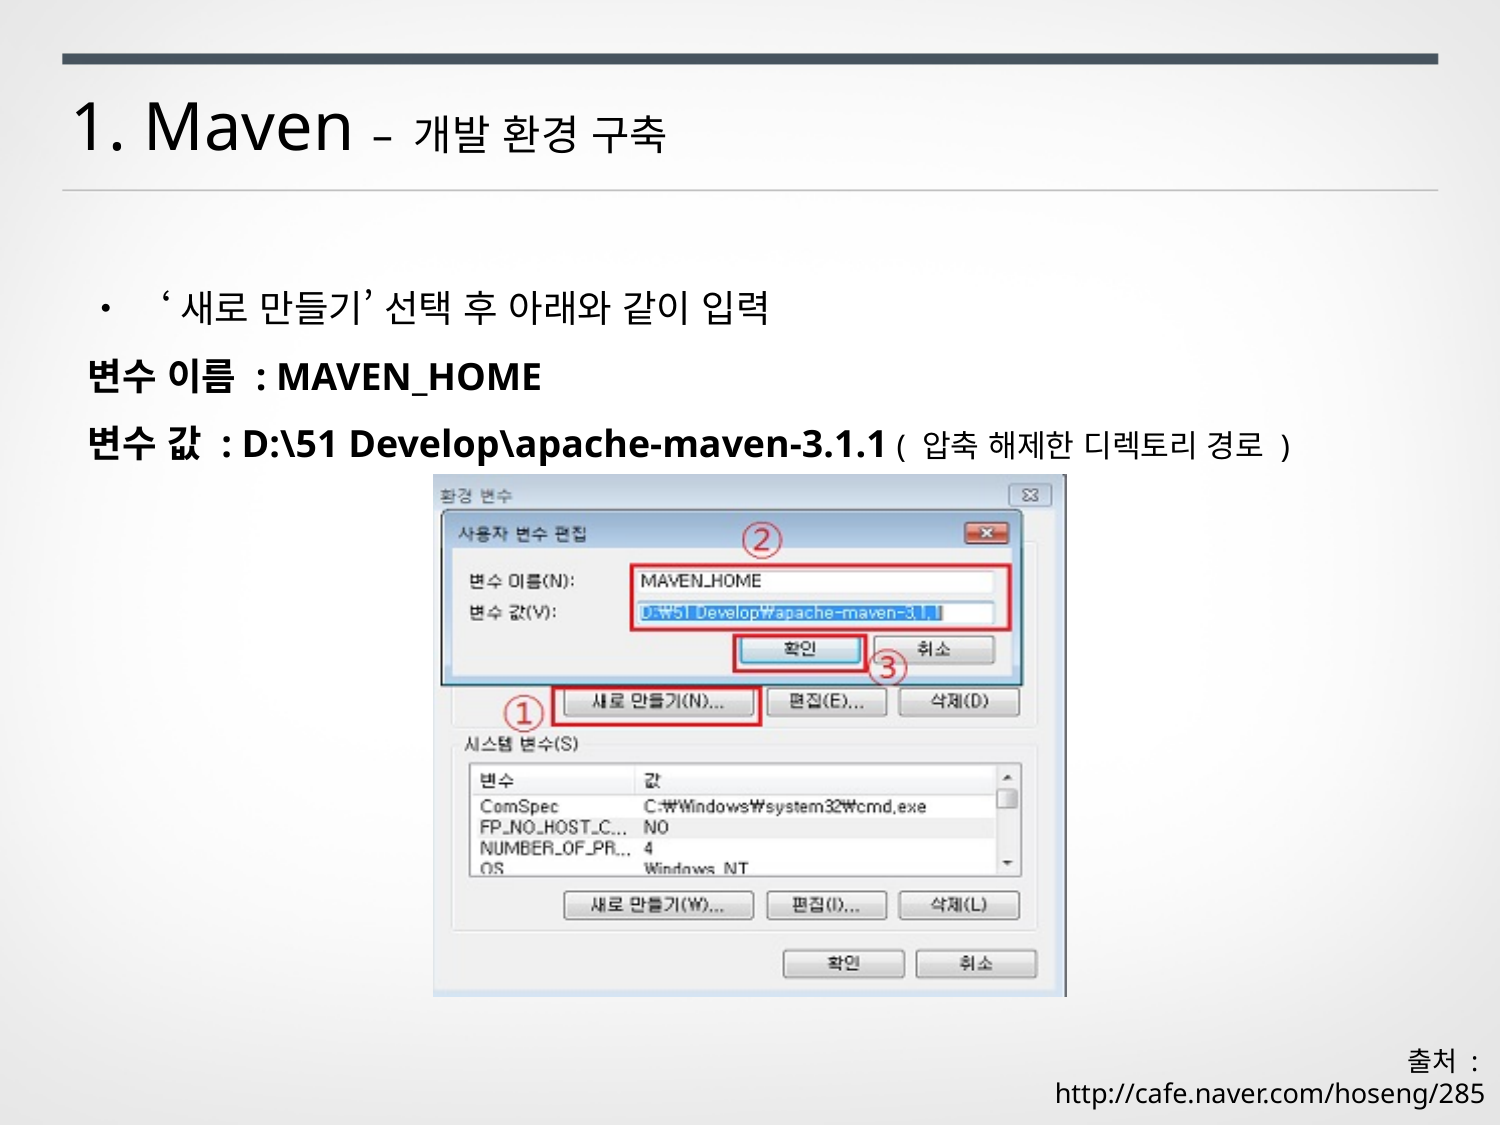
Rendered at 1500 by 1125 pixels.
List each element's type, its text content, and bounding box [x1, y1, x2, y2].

picture [0, 0, 1500, 1125]
text_box 출처 : http://cafe.naver.com/hoseng/285 [227, 1036, 1500, 1117]
text_box 1. Maven – 개발 환경 구축 [70, 76, 1231, 175]
text_box • ‘새로 만들기’ 선택 후 아래와 같이 입력 변수 이름 : MAVEN_HOME 변수 값 : D:\51 Develop\apache-maven-3.1.1 ( 압축 해제한 디렉토리 경로 ) [73, 255, 1424, 473]
